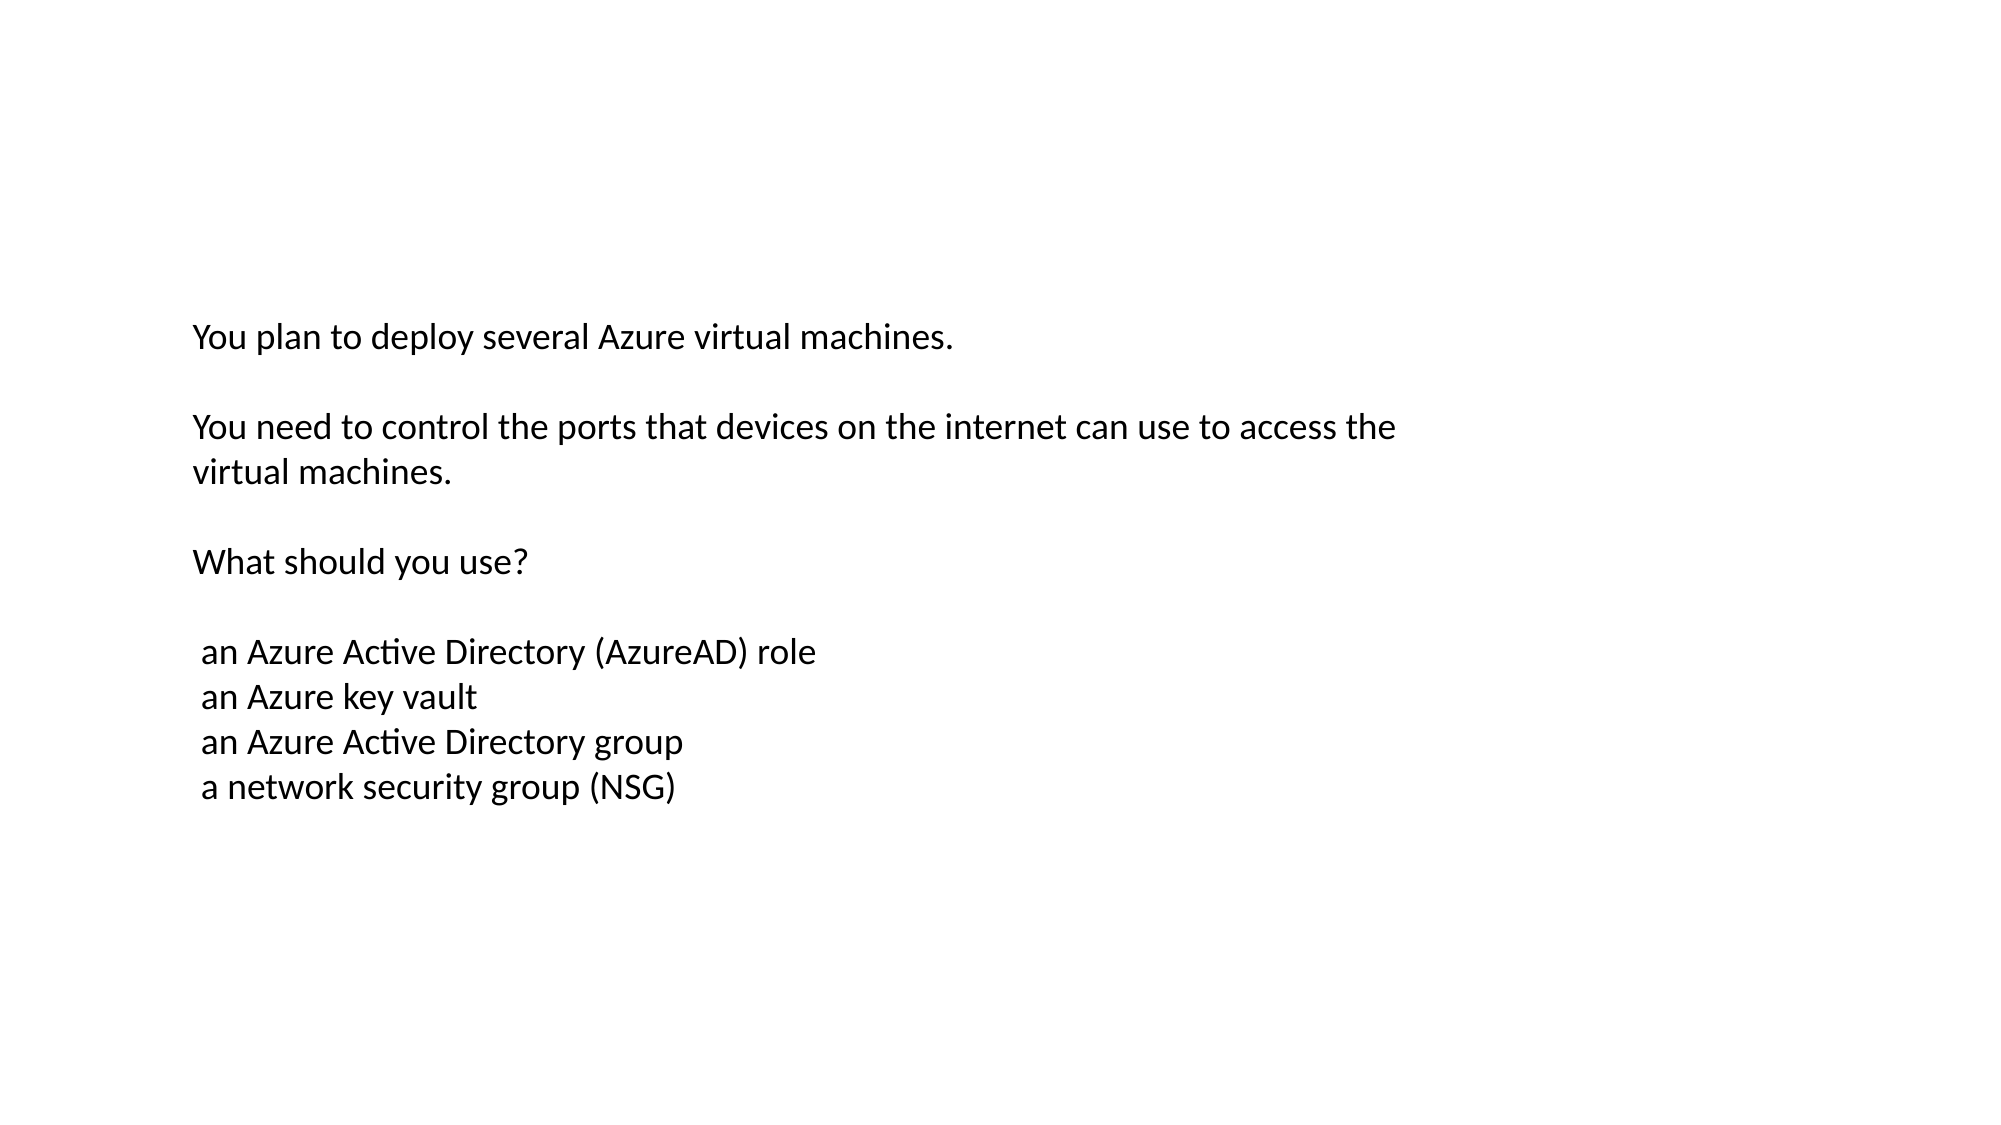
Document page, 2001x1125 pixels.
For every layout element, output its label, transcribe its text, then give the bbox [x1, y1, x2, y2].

text_box You plan to deploy several Azure virtual machines. You need to control the ports that devices on the internet can use to access the virtual machines. What should you use? an Azure Active Directory (AzureAD) role an Azure key vault an Azure Active Directory group a network security group (NSG) [177, 304, 1501, 815]
